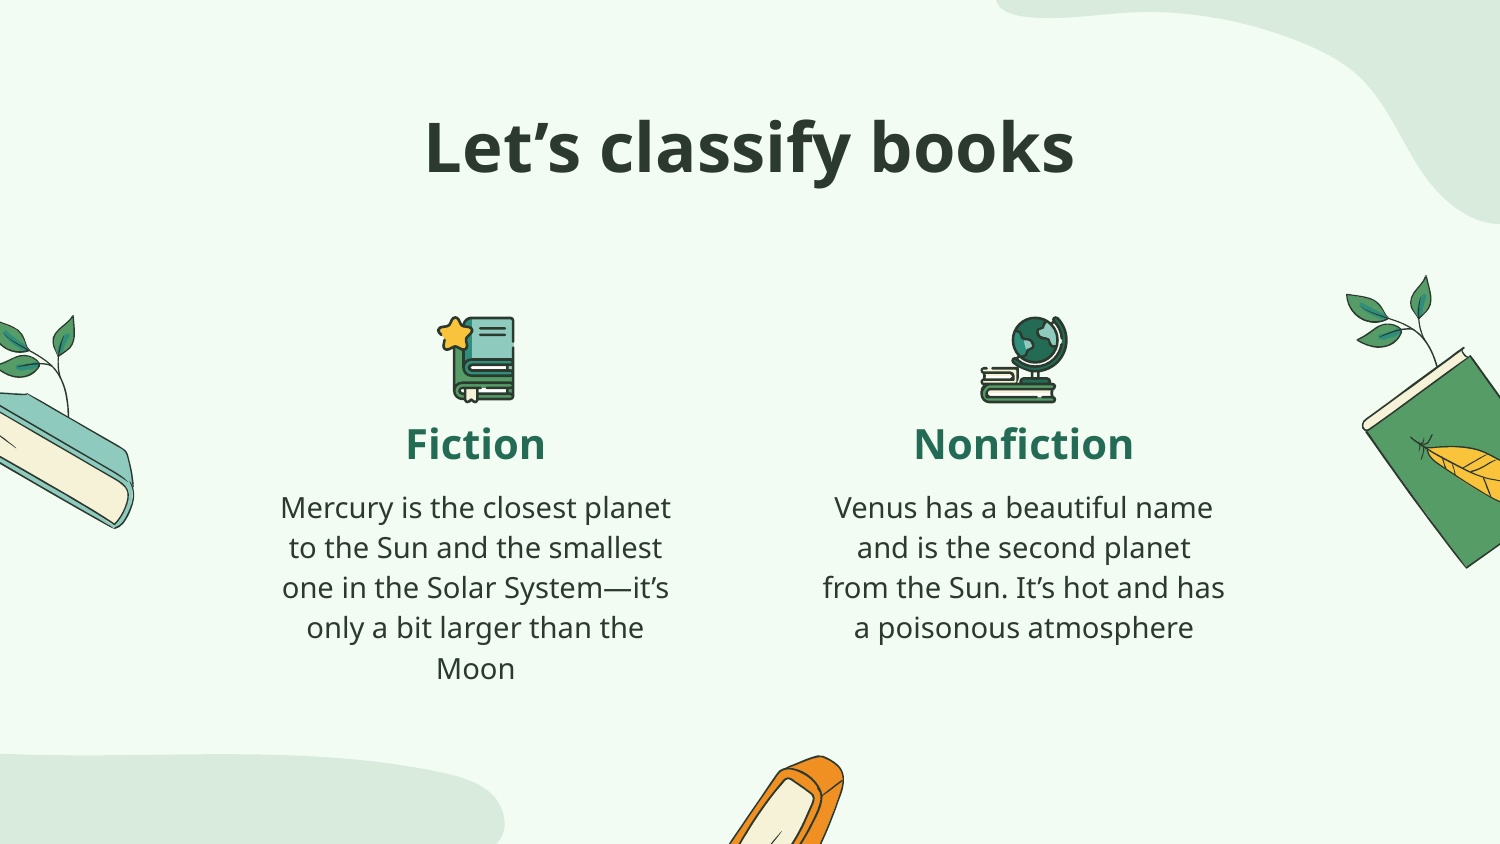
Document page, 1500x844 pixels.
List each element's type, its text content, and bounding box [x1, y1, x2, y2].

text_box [980, 315, 1068, 404]
subtitle Fiction [259, 403, 693, 483]
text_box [436, 315, 515, 404]
subtitle Venus has a beautiful name and is the second planet from the Sun. It’s hot and has a poisonous atmosphere [807, 483, 1241, 659]
subtitle Mercury is the closest planet to the Sun and the smallest one in the Solar System—it’s only a bit larger than the Moon [259, 483, 693, 659]
title Let’s classify books [118, 88, 1382, 183]
subtitle Nonfiction [807, 403, 1241, 483]
